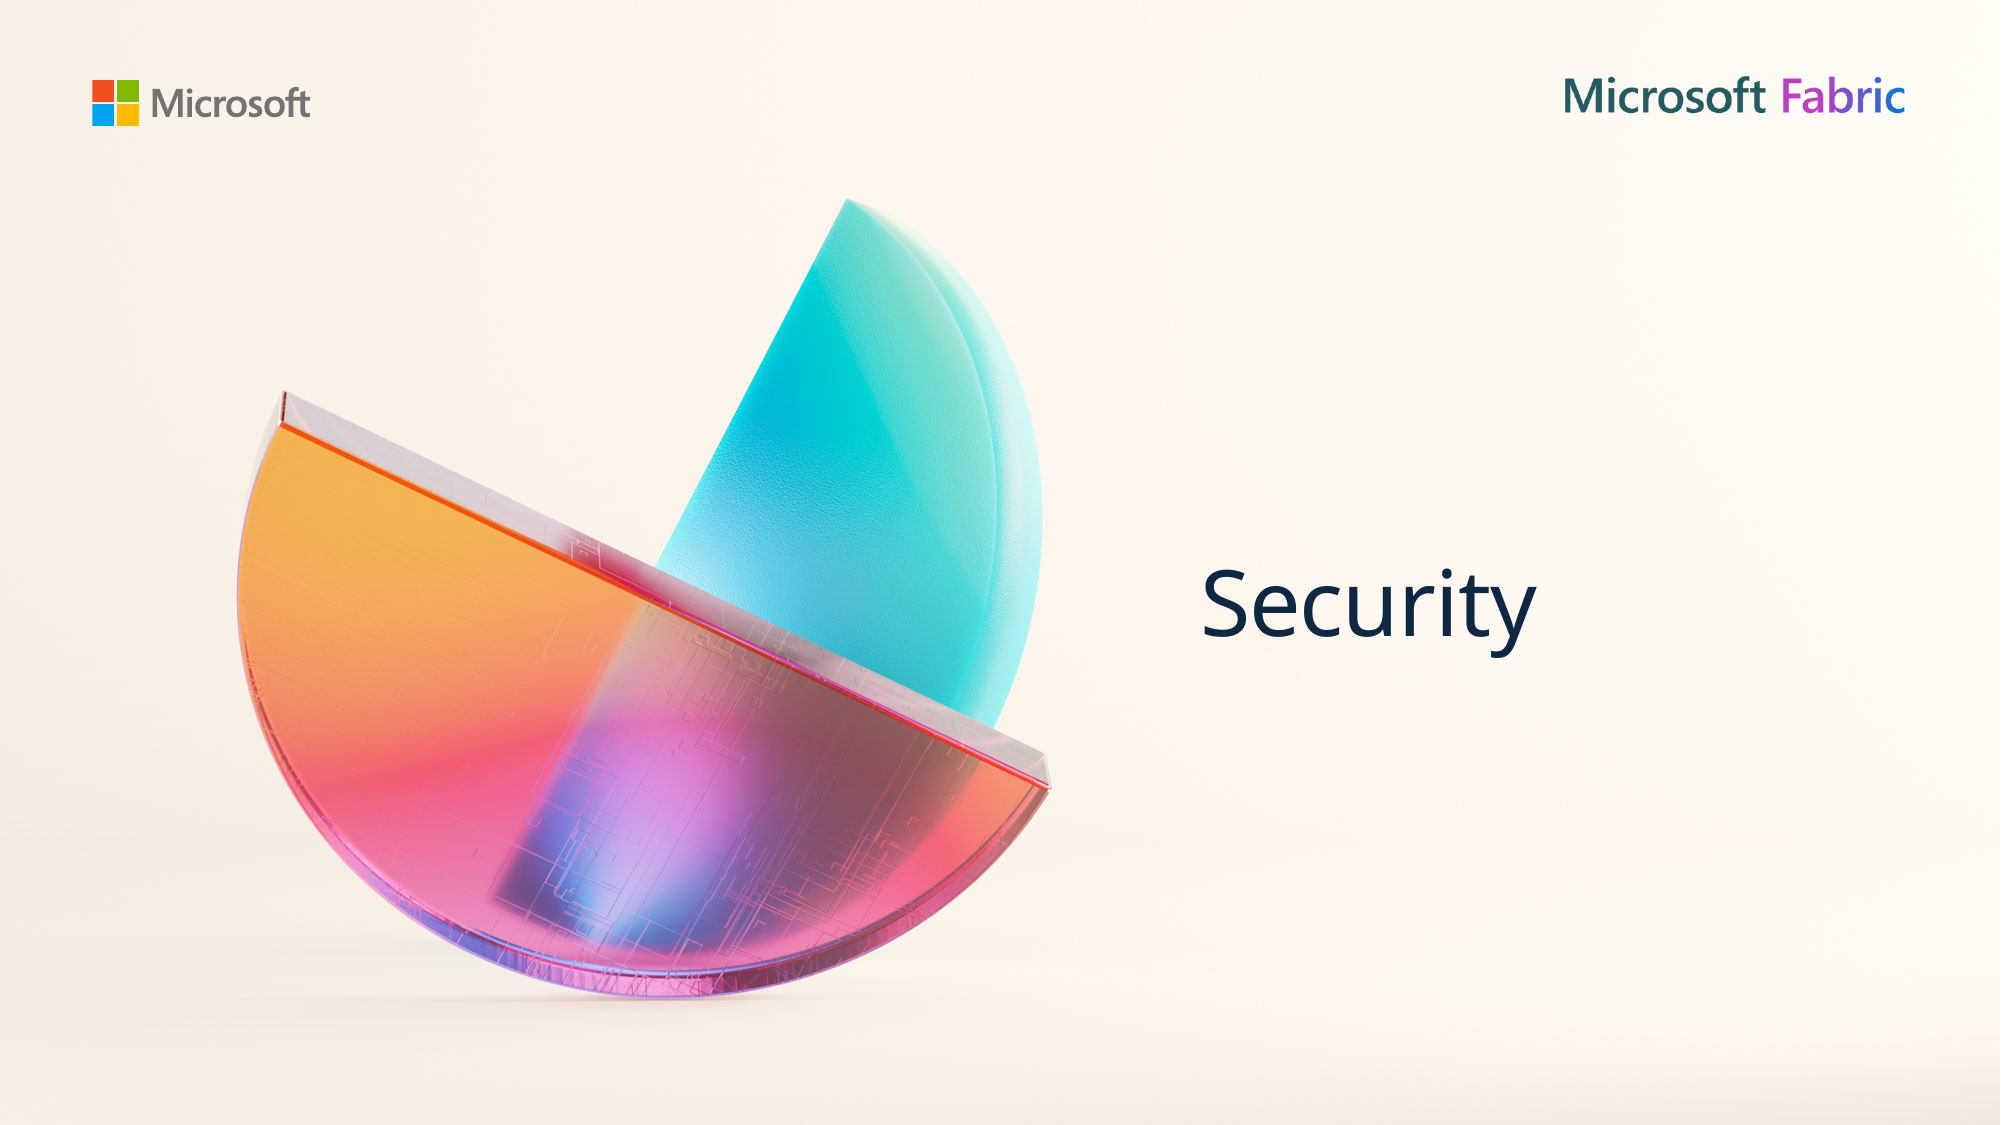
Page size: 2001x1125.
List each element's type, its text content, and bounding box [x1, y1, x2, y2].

picture [0, 0, 2000, 1125]
title Security [1185, 424, 1907, 662]
